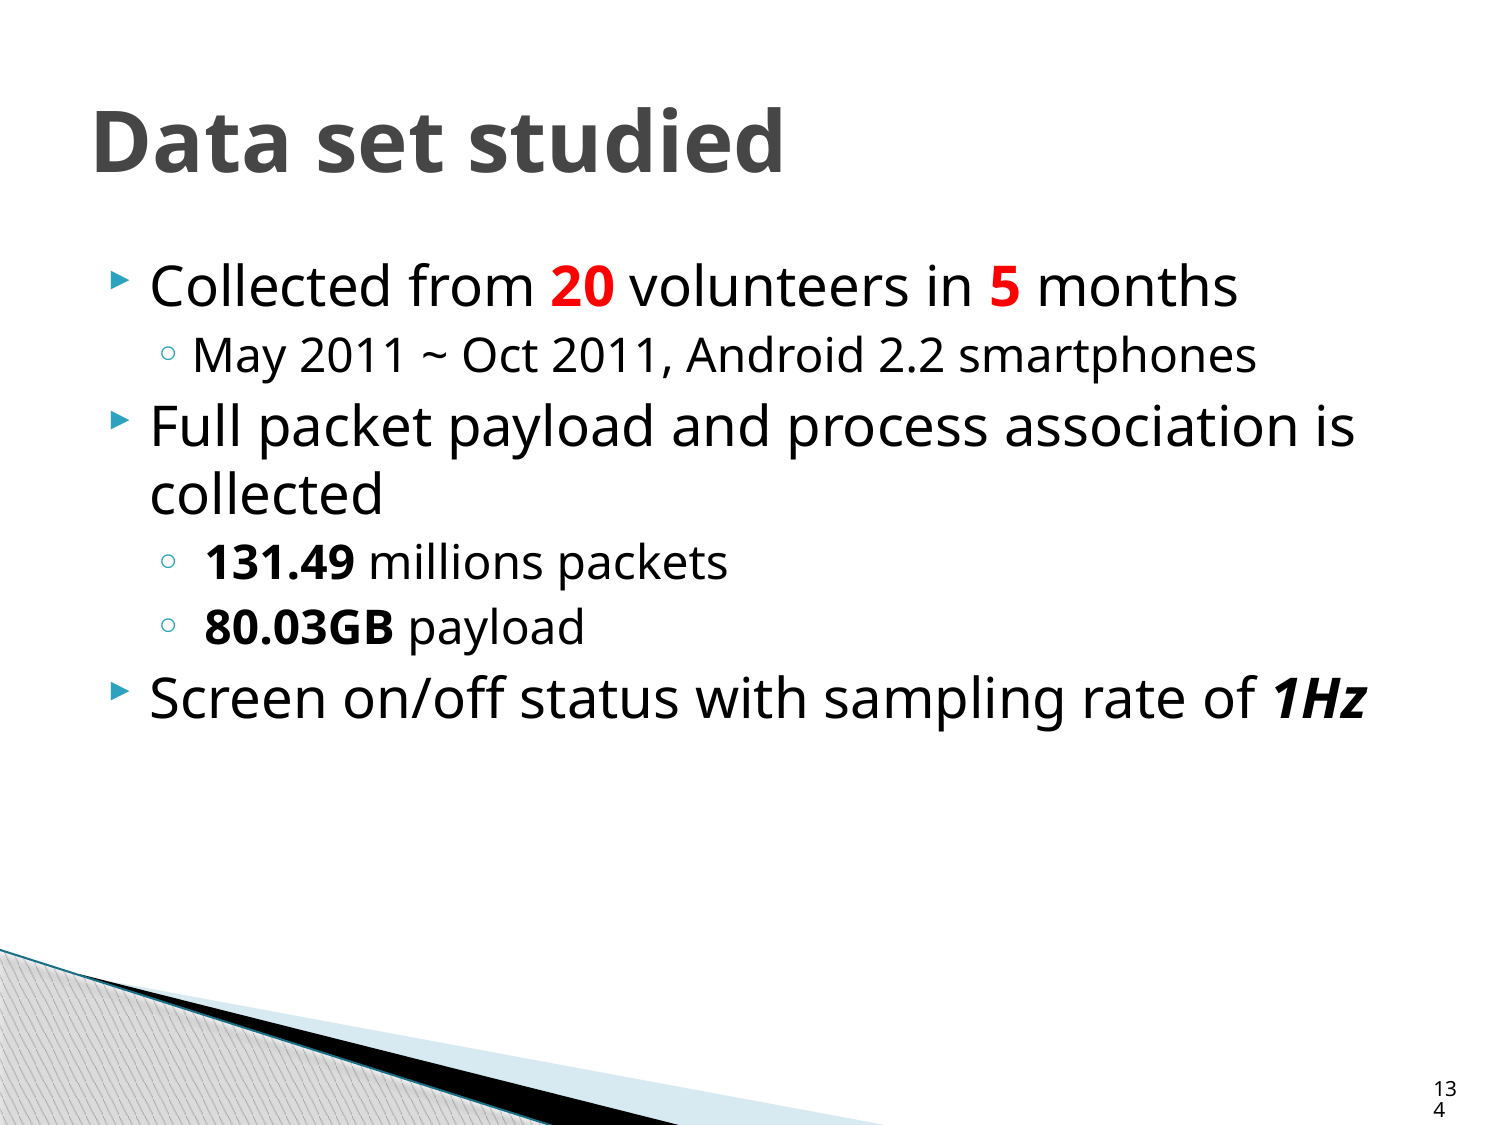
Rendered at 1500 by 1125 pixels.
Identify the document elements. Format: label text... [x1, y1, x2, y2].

title Data set studied [75, 45, 1425, 233]
list Collected from 20 volunteers in 5 months May 2011 ~ Oct 2011, Android 2.2 smartphones Full packet payload and process association is collected 131.49 millions packets 80.03GB payload Screen on/off status with sampling rate of 1Hz [75, 243, 1425, 986]
slide_number 134 [1418, 1051, 1479, 1112]
